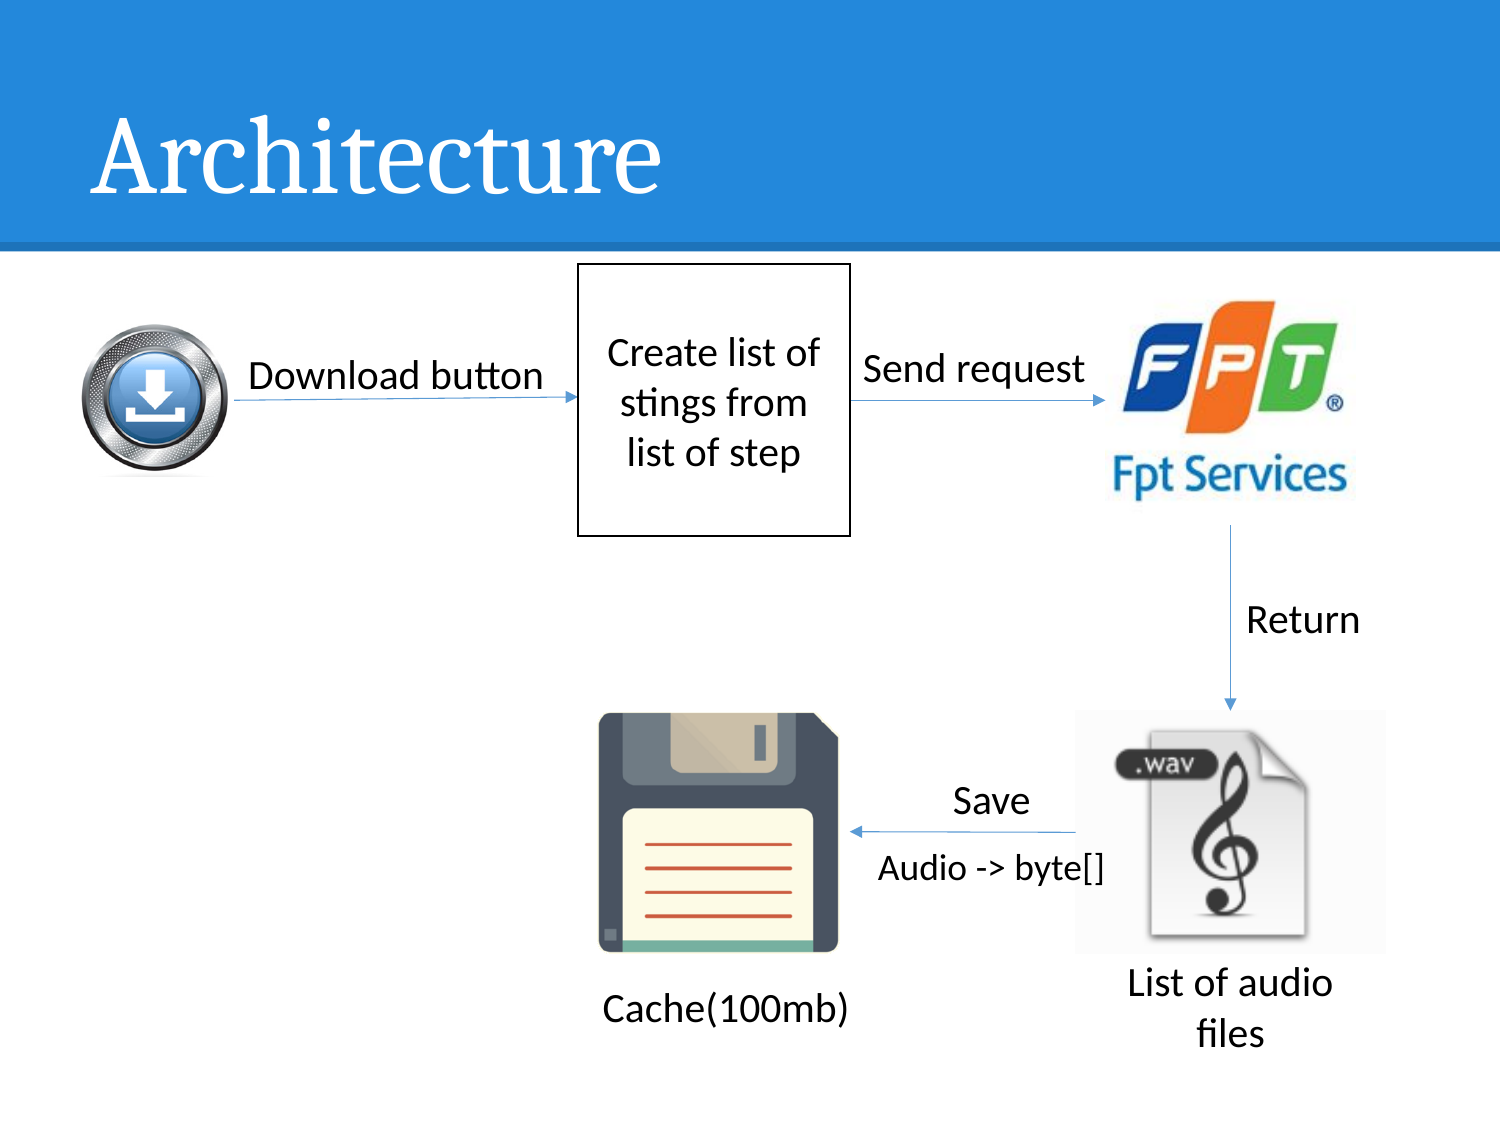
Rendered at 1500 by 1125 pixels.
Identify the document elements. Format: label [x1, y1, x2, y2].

picture [74, 324, 235, 477]
title [75, 45, 1425, 233]
picture [1075, 710, 1386, 954]
text_box [863, 835, 1075, 896]
text_box [849, 765, 1076, 833]
text_box [588, 973, 865, 1038]
picture [1105, 275, 1356, 526]
text_box [234, 263, 1106, 537]
text_box [1095, 954, 1366, 1063]
text_box [1230, 525, 1376, 711]
picture [585, 703, 850, 960]
